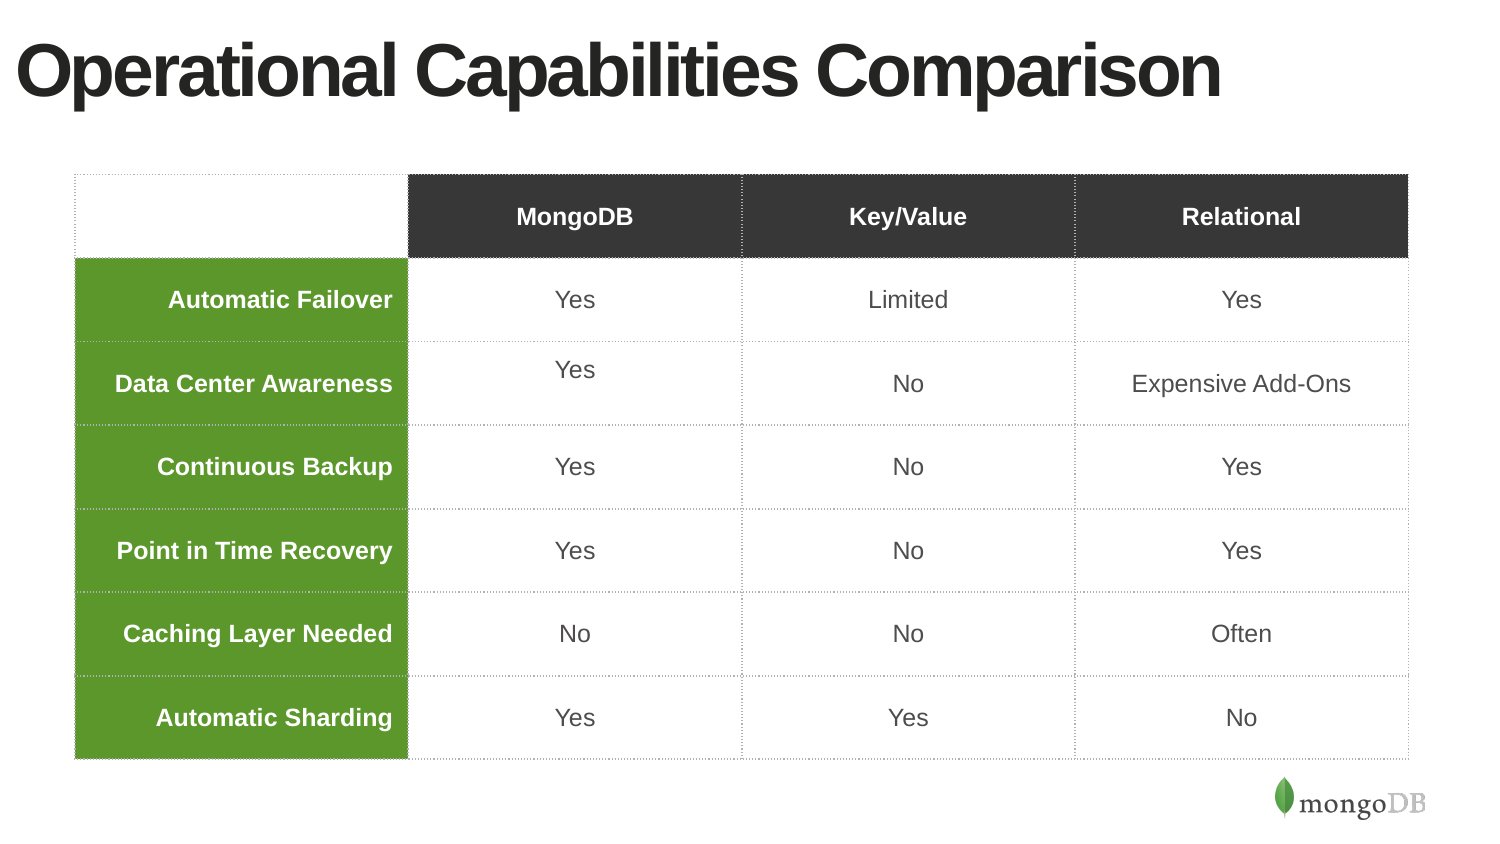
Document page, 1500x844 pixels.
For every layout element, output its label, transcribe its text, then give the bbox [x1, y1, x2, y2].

table_cell No [1075, 676, 1408, 759]
table_cell No [742, 592, 1075, 676]
table_header Key/Value [742, 174, 1075, 258]
table_header [75, 174, 408, 258]
table_cell Yes [408, 425, 742, 509]
table_cell Continuous Backup [75, 425, 408, 509]
table_cell Point in Time Recovery [75, 509, 408, 592]
table_cell Yes [408, 258, 742, 342]
table_cell Expensive Add-Ons [1075, 342, 1408, 425]
table_cell Caching Layer Needed [75, 592, 408, 676]
table_cell Yes [408, 342, 742, 425]
table_cell Often [1075, 592, 1408, 676]
table_cell No [408, 592, 742, 676]
table_cell No [742, 342, 1075, 425]
title Operational Capabilities Comparison [0, 0, 1350, 141]
table_cell Yes [742, 676, 1075, 759]
table_cell Yes [1075, 425, 1408, 509]
table_cell No [742, 425, 1075, 509]
table_cell Yes [1075, 258, 1408, 342]
table_cell Data Center Awareness [75, 342, 408, 425]
table_cell Limited [742, 258, 1075, 342]
table_cell No [742, 509, 1075, 592]
table_cell Yes [408, 676, 742, 759]
table_cell Yes [408, 509, 742, 592]
table_cell Automatic Failover [75, 258, 408, 342]
table_header Relational [1075, 174, 1408, 258]
table_cell Yes [1075, 509, 1408, 592]
table_cell Automatic Sharding [75, 676, 408, 759]
table_header MongoDB [408, 174, 742, 258]
